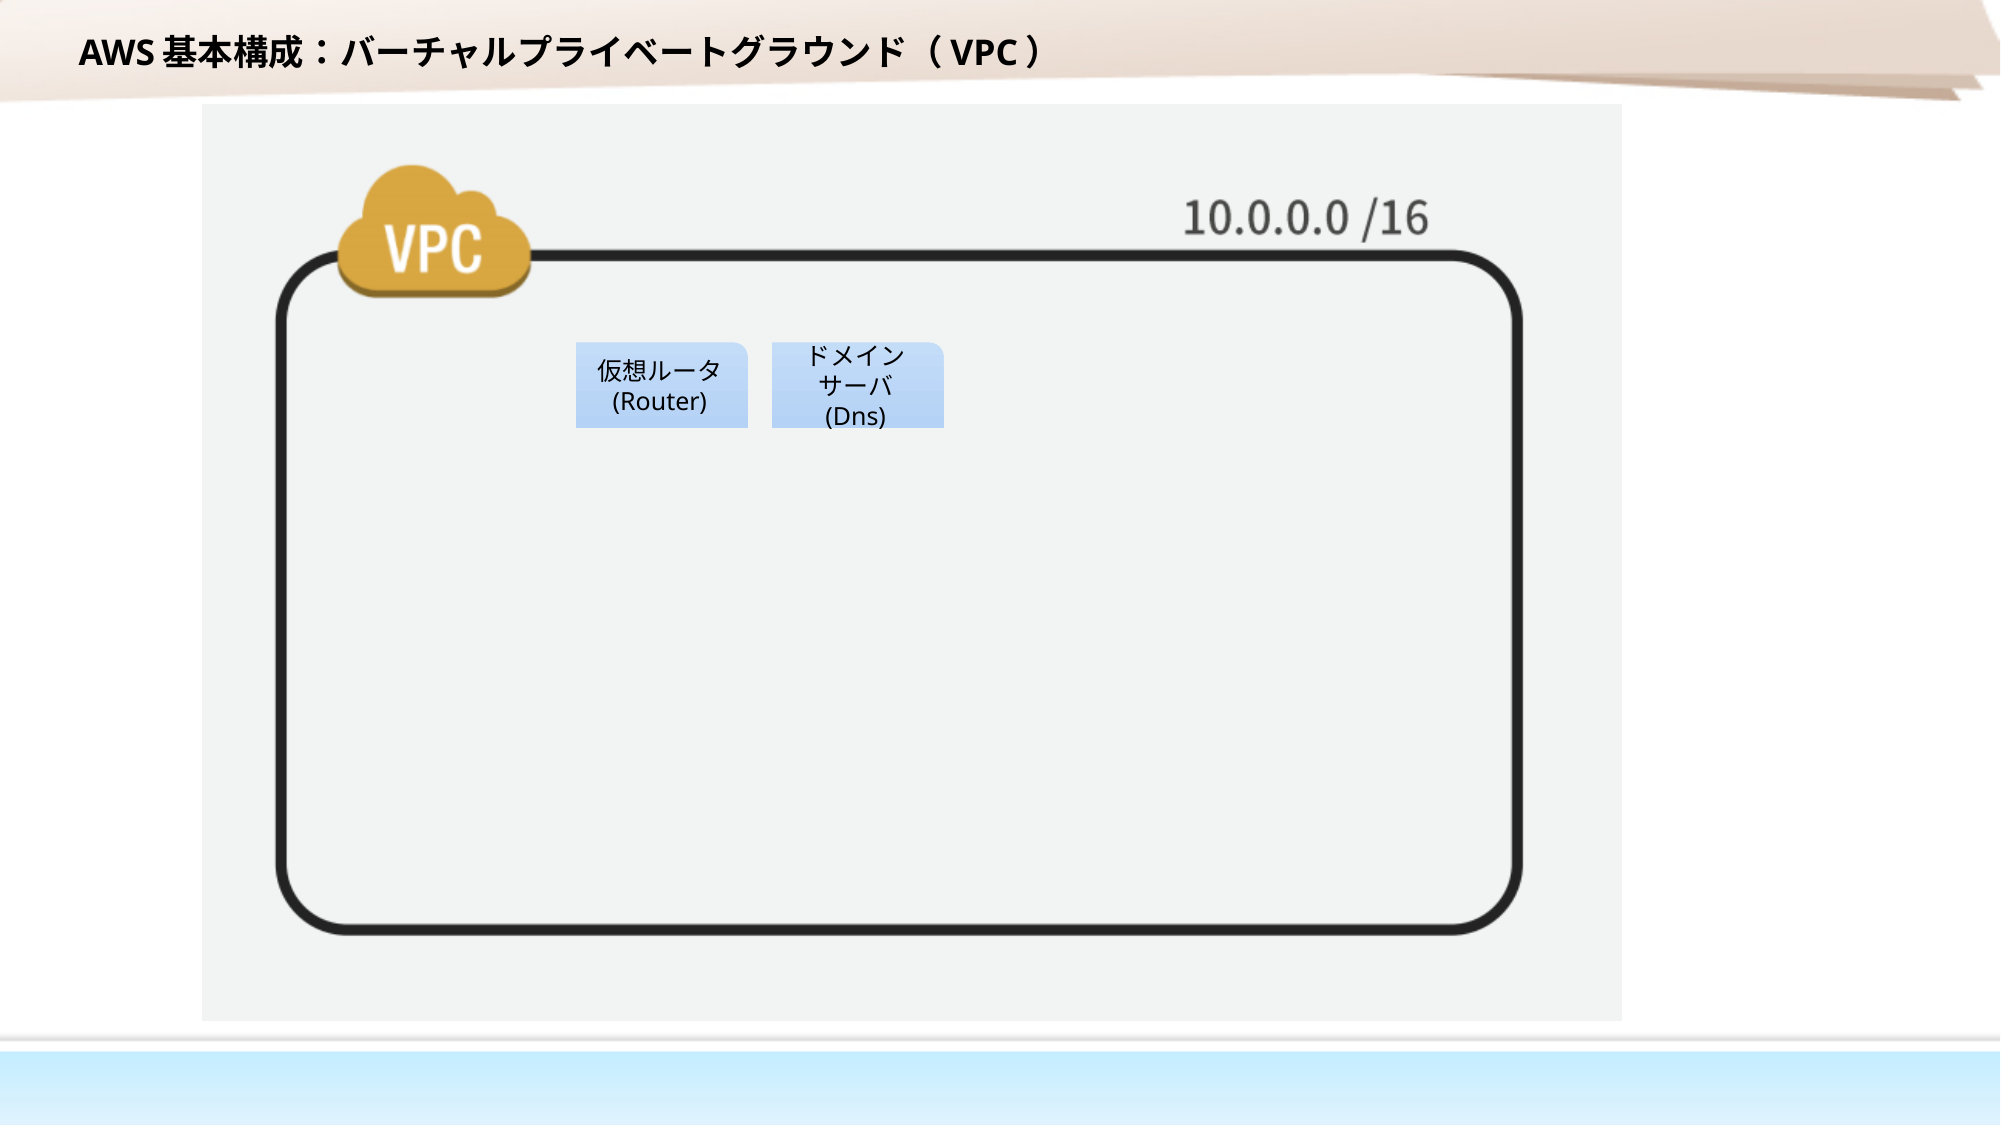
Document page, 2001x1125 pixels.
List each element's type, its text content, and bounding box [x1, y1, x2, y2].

text_box AWS基本構成：バーチャルプライベートグラウンド（VPC） [63, 7, 1108, 96]
picture [0, 0, 2001, 1125]
